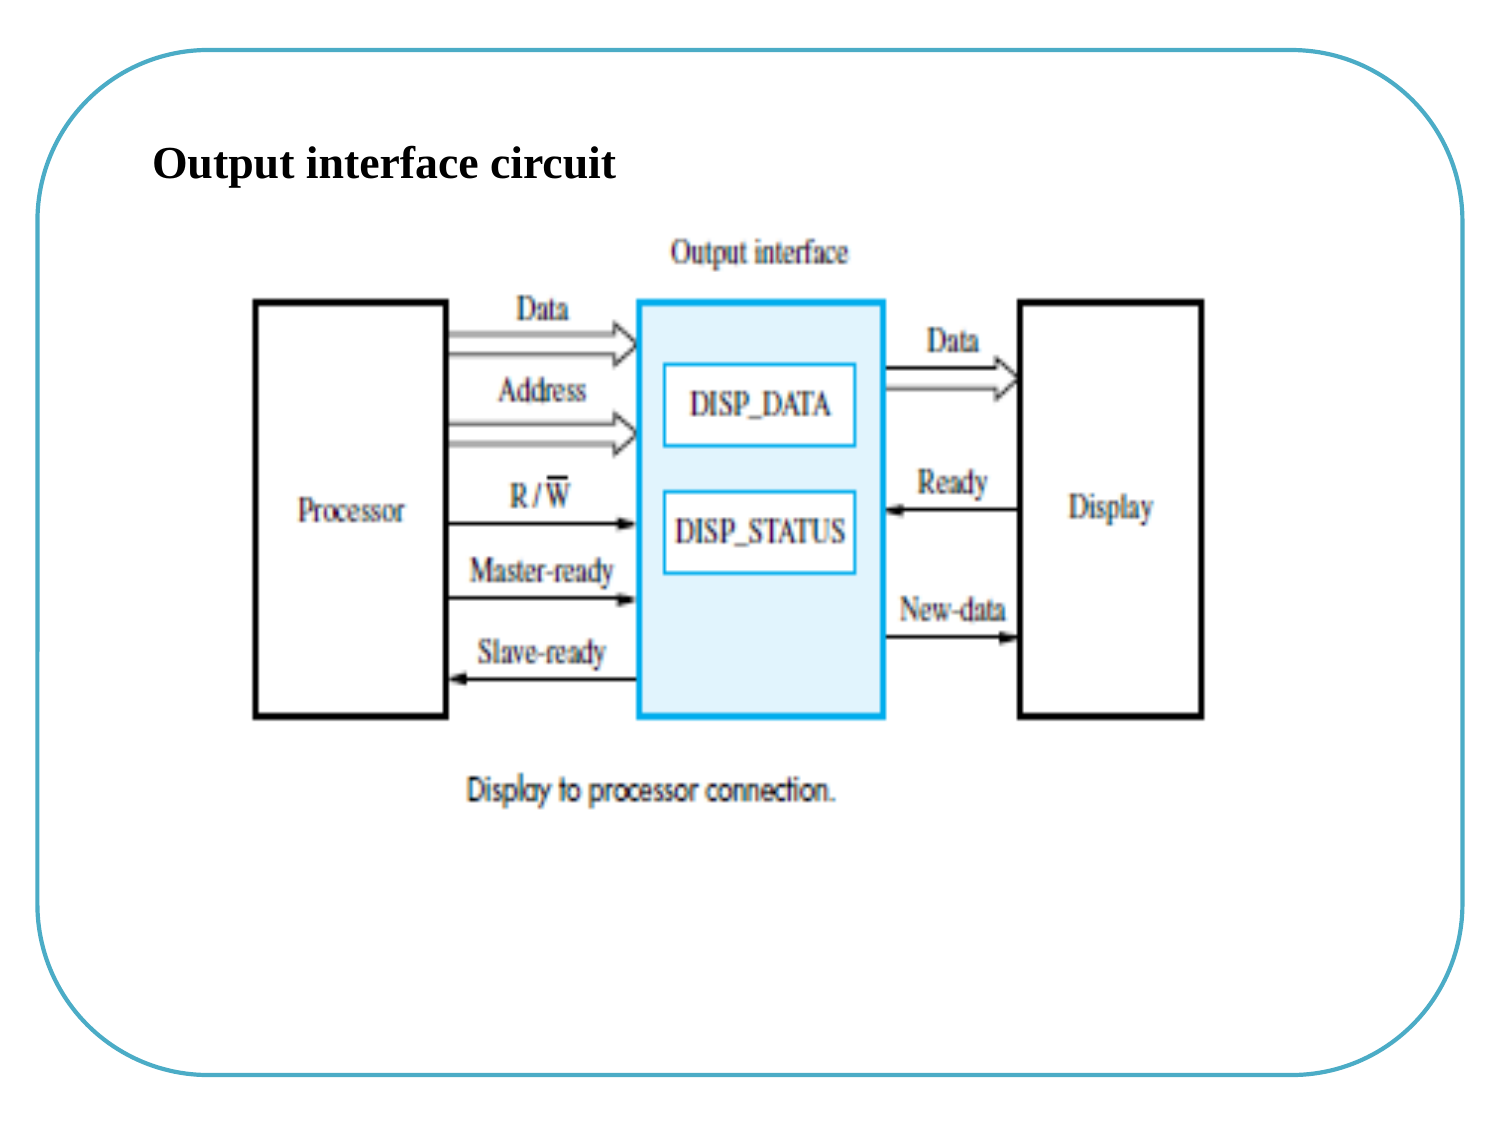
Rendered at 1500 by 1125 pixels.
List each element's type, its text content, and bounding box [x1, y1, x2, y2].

picture [199, 187, 1238, 838]
text_box Output interface circuit [137, 125, 650, 195]
text_box [35, 47, 1465, 1078]
